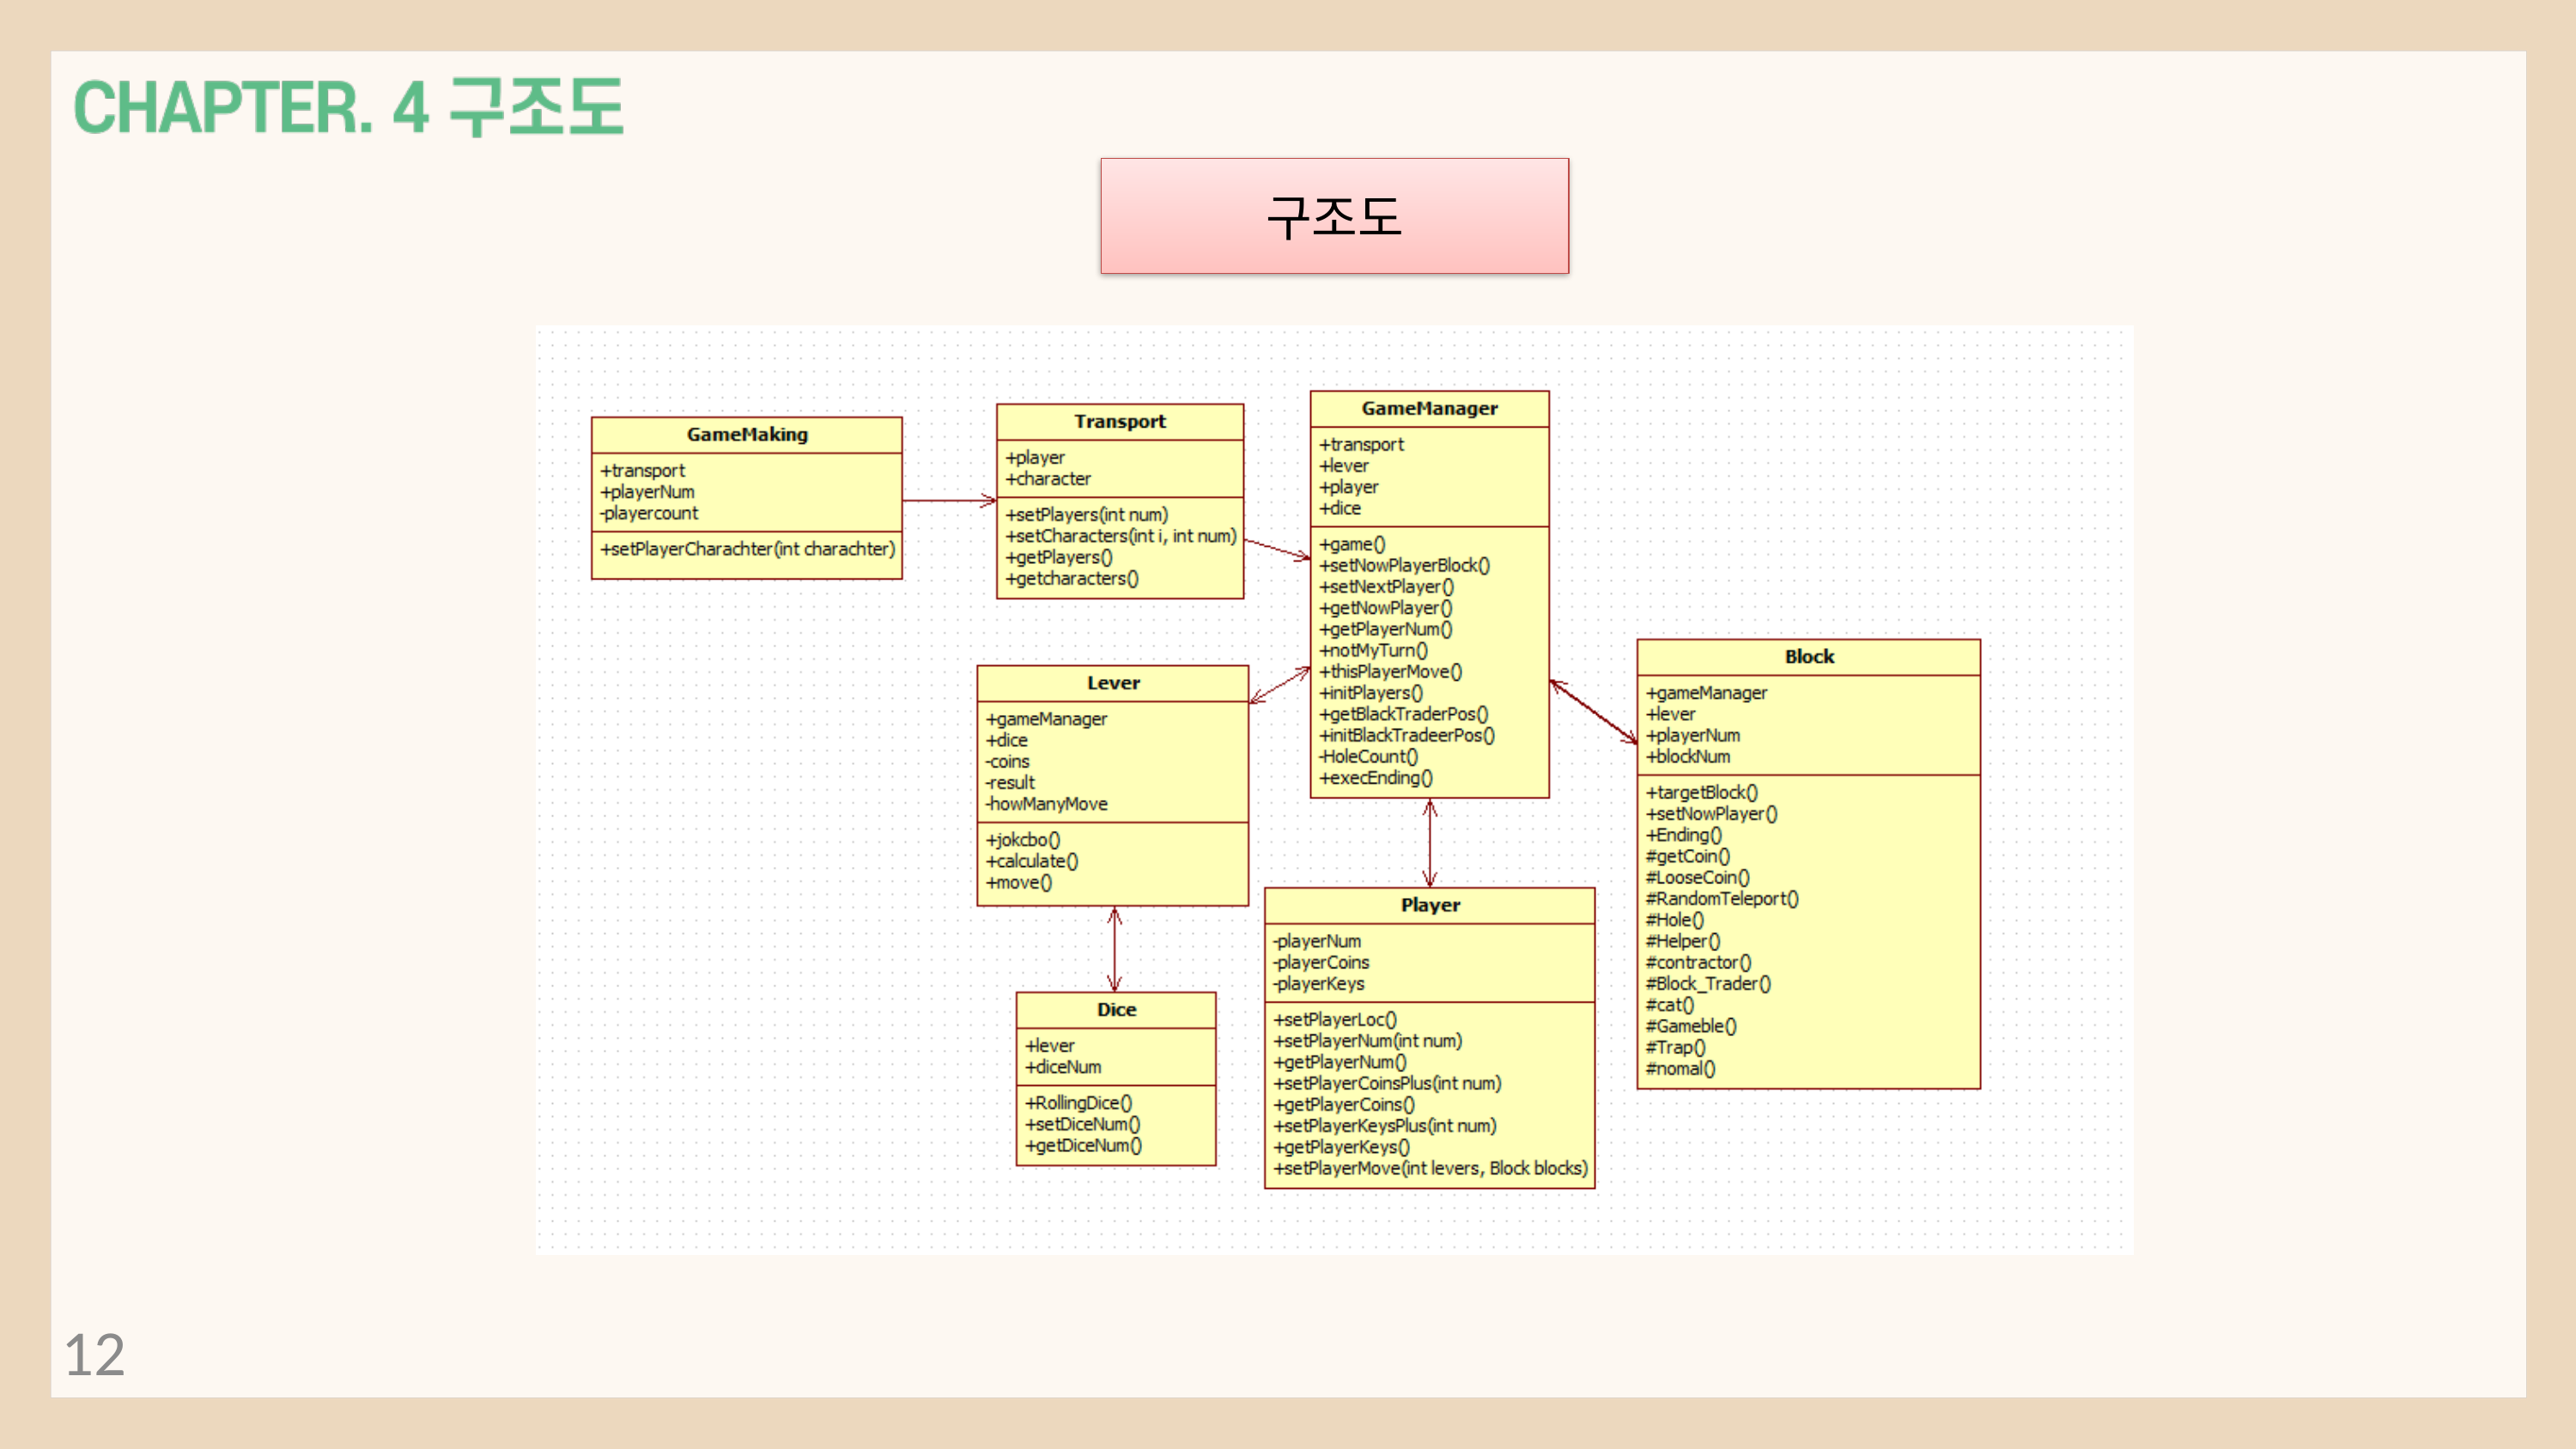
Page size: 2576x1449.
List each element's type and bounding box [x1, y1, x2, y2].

text_box [0, 0, 2576, 1449]
picture [535, 324, 2135, 1255]
picture [27, 52, 665, 168]
